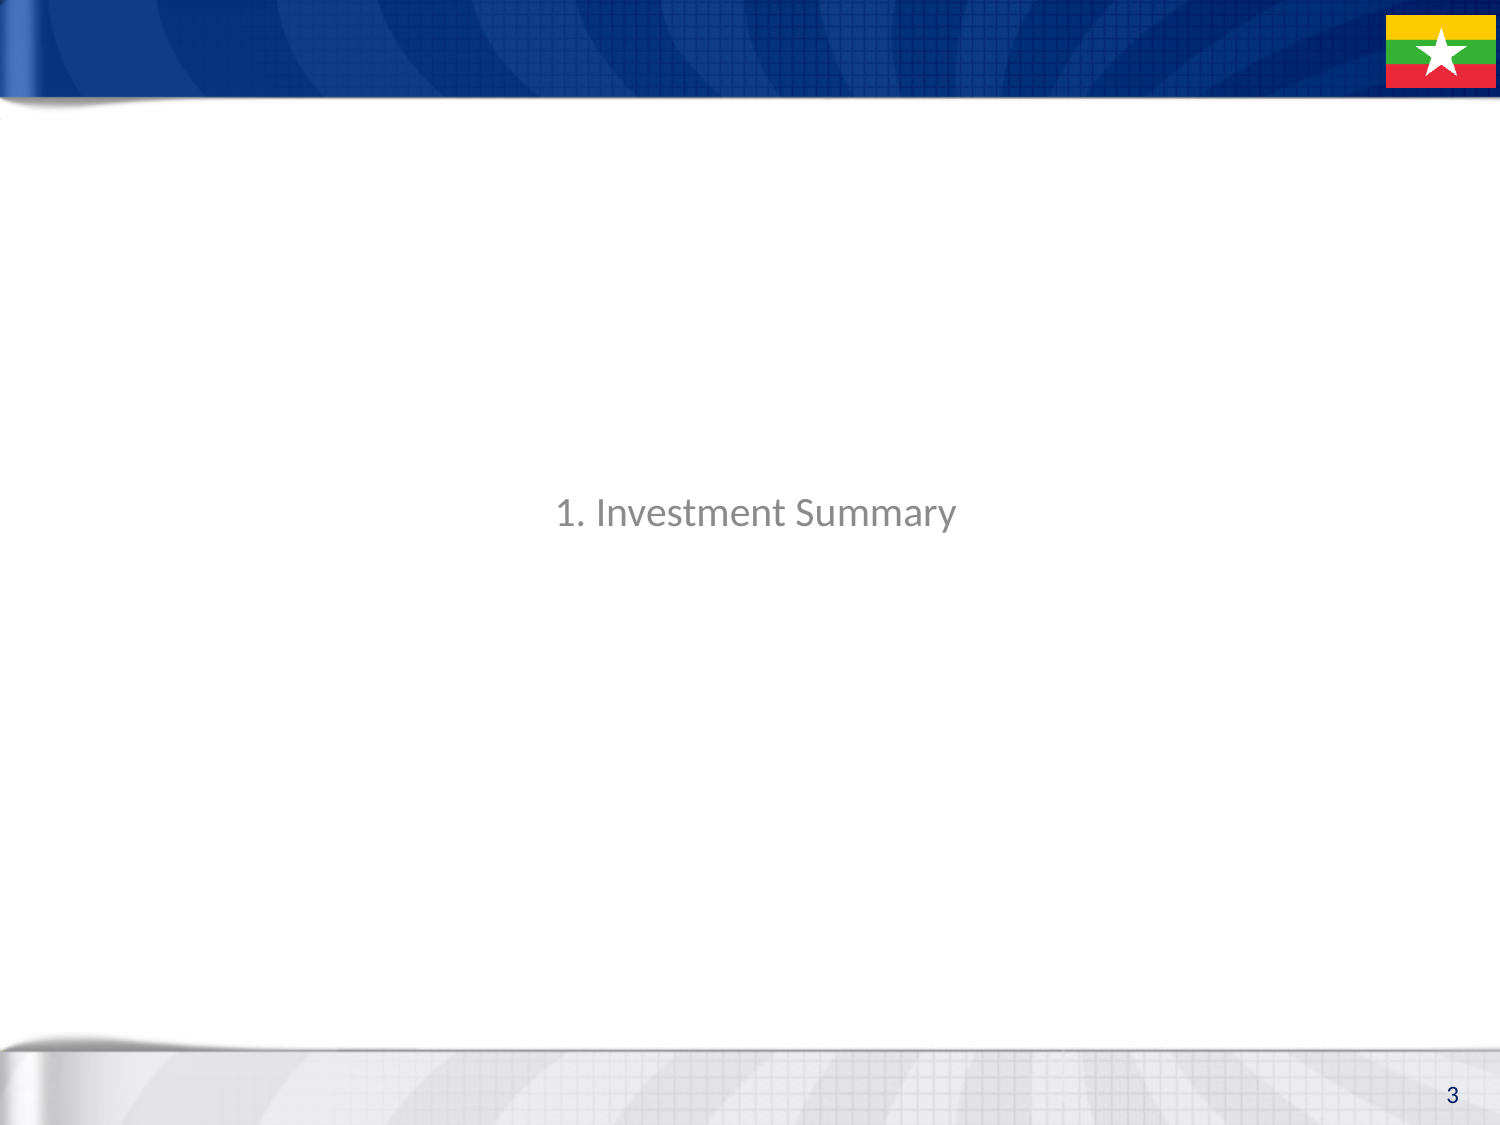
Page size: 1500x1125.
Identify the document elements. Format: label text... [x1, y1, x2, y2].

picture [0, 1032, 1500, 1125]
slide_number 3 [1356, 1070, 1475, 1117]
picture [0, 0, 1500, 120]
list Investment Summary [118, 476, 1394, 723]
